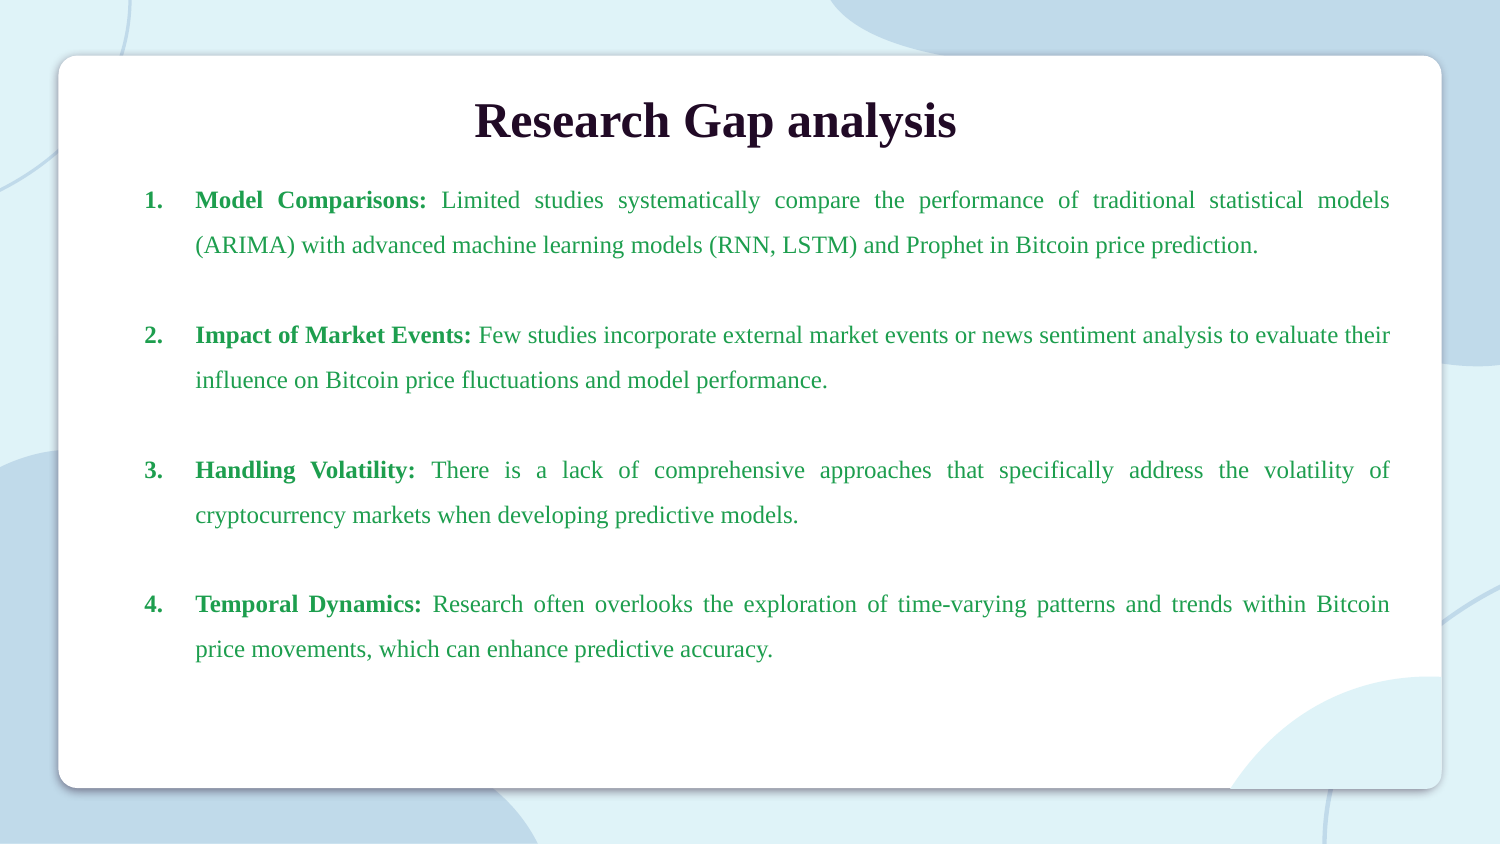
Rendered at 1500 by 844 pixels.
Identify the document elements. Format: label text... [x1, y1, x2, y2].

title Research Gap analysis [105, 42, 1327, 153]
list Model Comparisons: Limited studies systematically compare the performance of traditional statistical models (ARIMA) with advanced machine learning models (RNN, LSTM) and Prophet in Bitcoin price prediction. Impact of Market Events: Few studies incorporate external market events or news sentiment analysis to evaluate their influence on Bitcoin price fluctuations and model performance. Handling Volatility: There is a lack of comprehensive approaches that specifically address the volatility of cryptocurrency markets when developing predictive models. Temporal Dynamics: Research often overlooks the exploration of time-varying patterns and trends within Bitcoin price movements, which can enhance predictive accuracy. [105, 153, 1407, 742]
